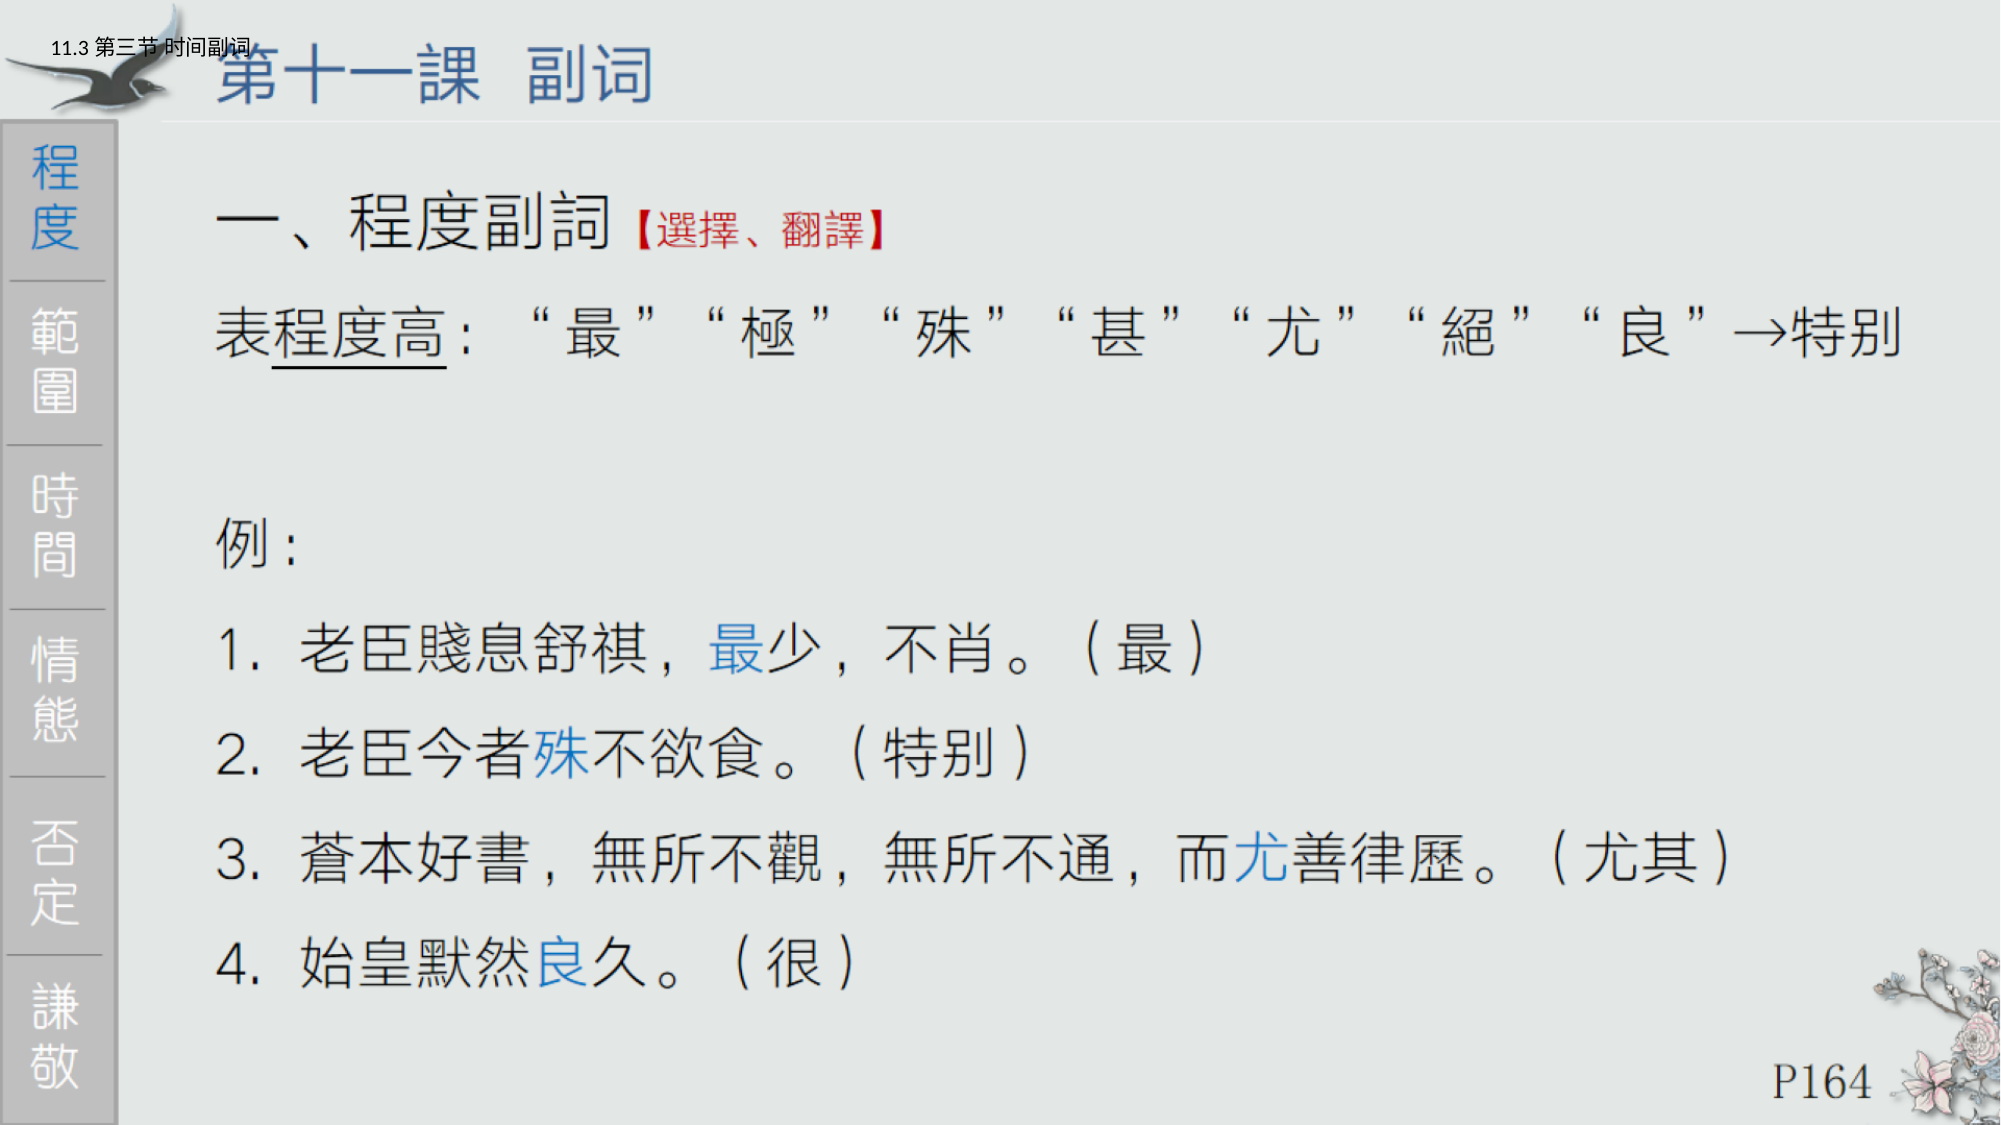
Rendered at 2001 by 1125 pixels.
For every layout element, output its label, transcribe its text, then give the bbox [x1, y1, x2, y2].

text_box 11.3第三节 时间副词 [35, 26, 1036, 68]
picture [0, 0, 2001, 1125]
